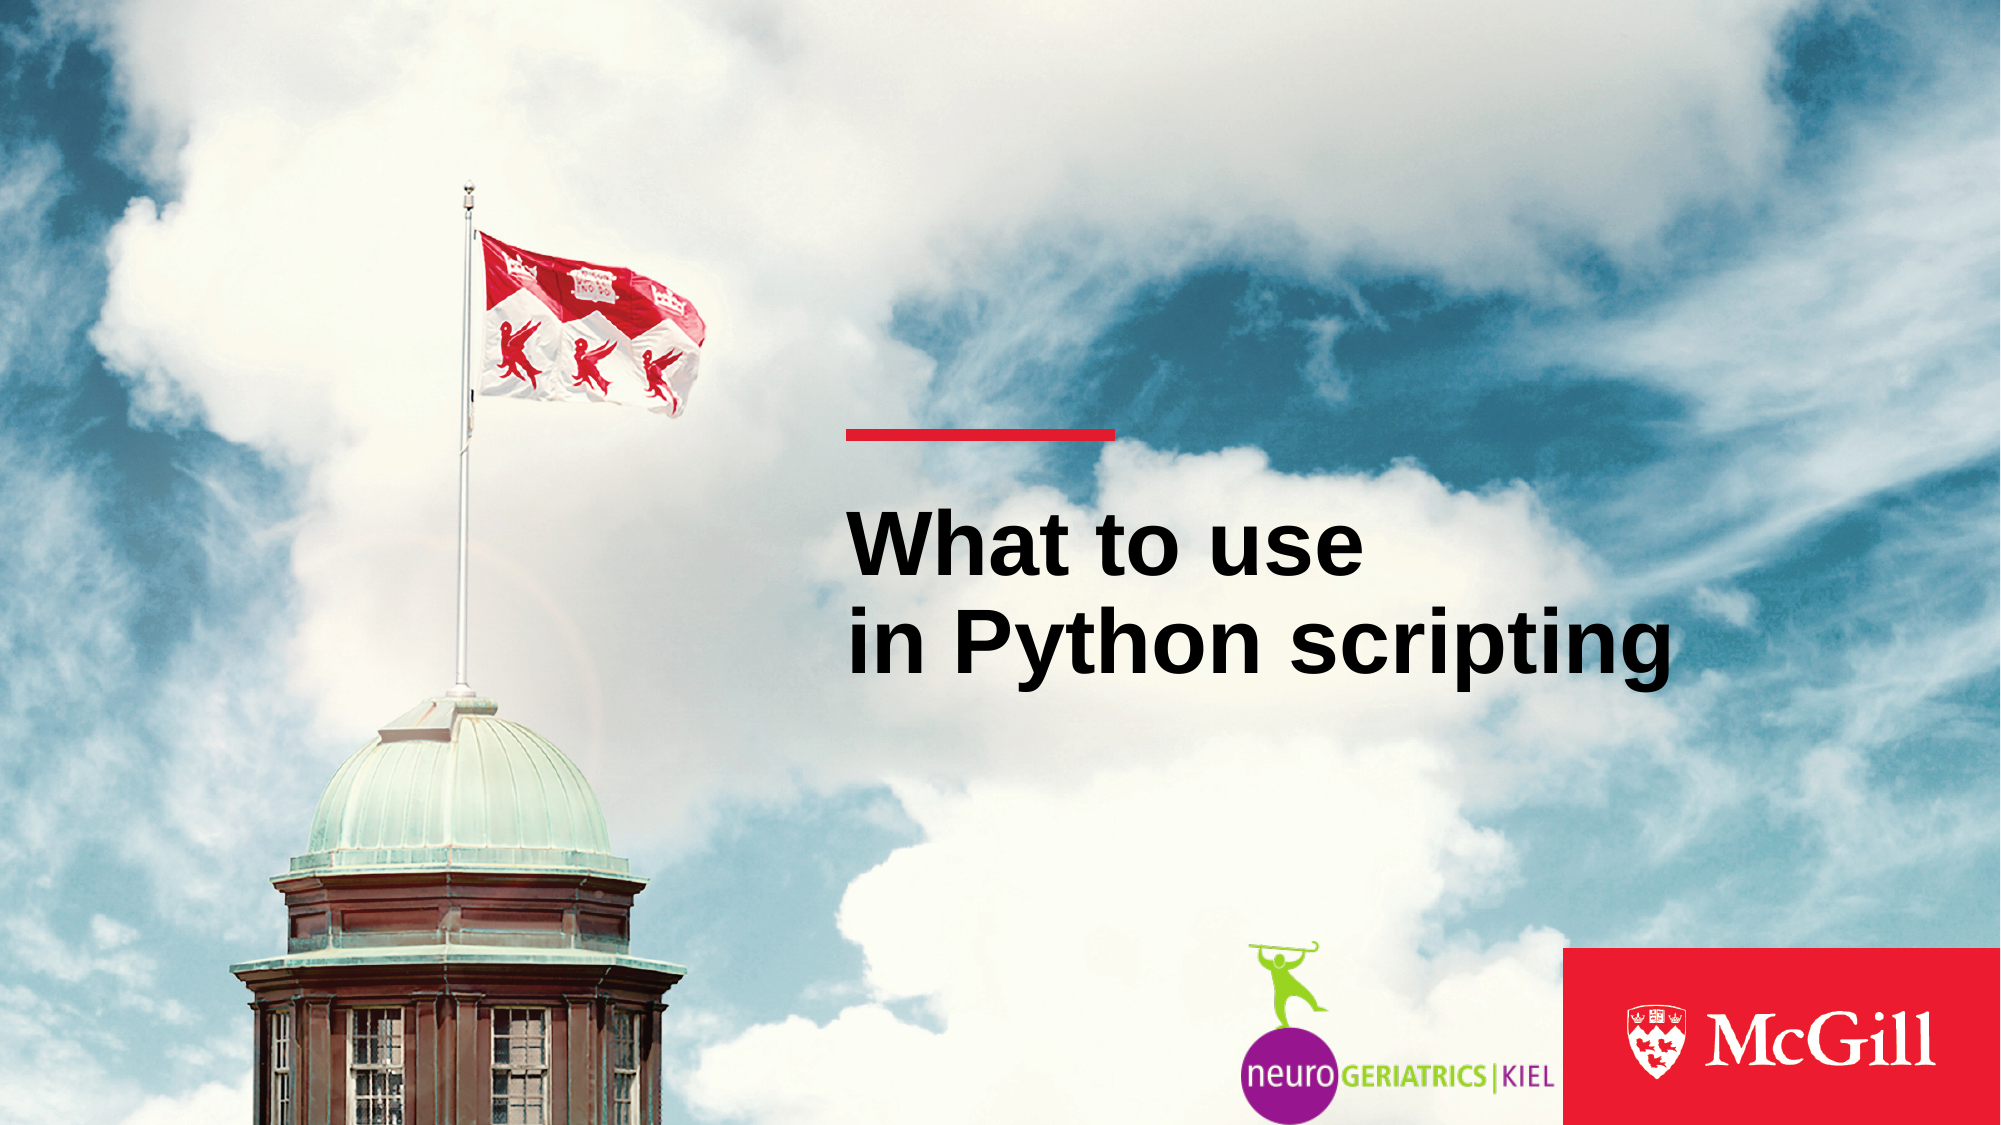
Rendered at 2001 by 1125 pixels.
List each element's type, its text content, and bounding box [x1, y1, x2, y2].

picture [0, 0, 2001, 1125]
title What to use in Python scripting [846, 496, 1952, 916]
